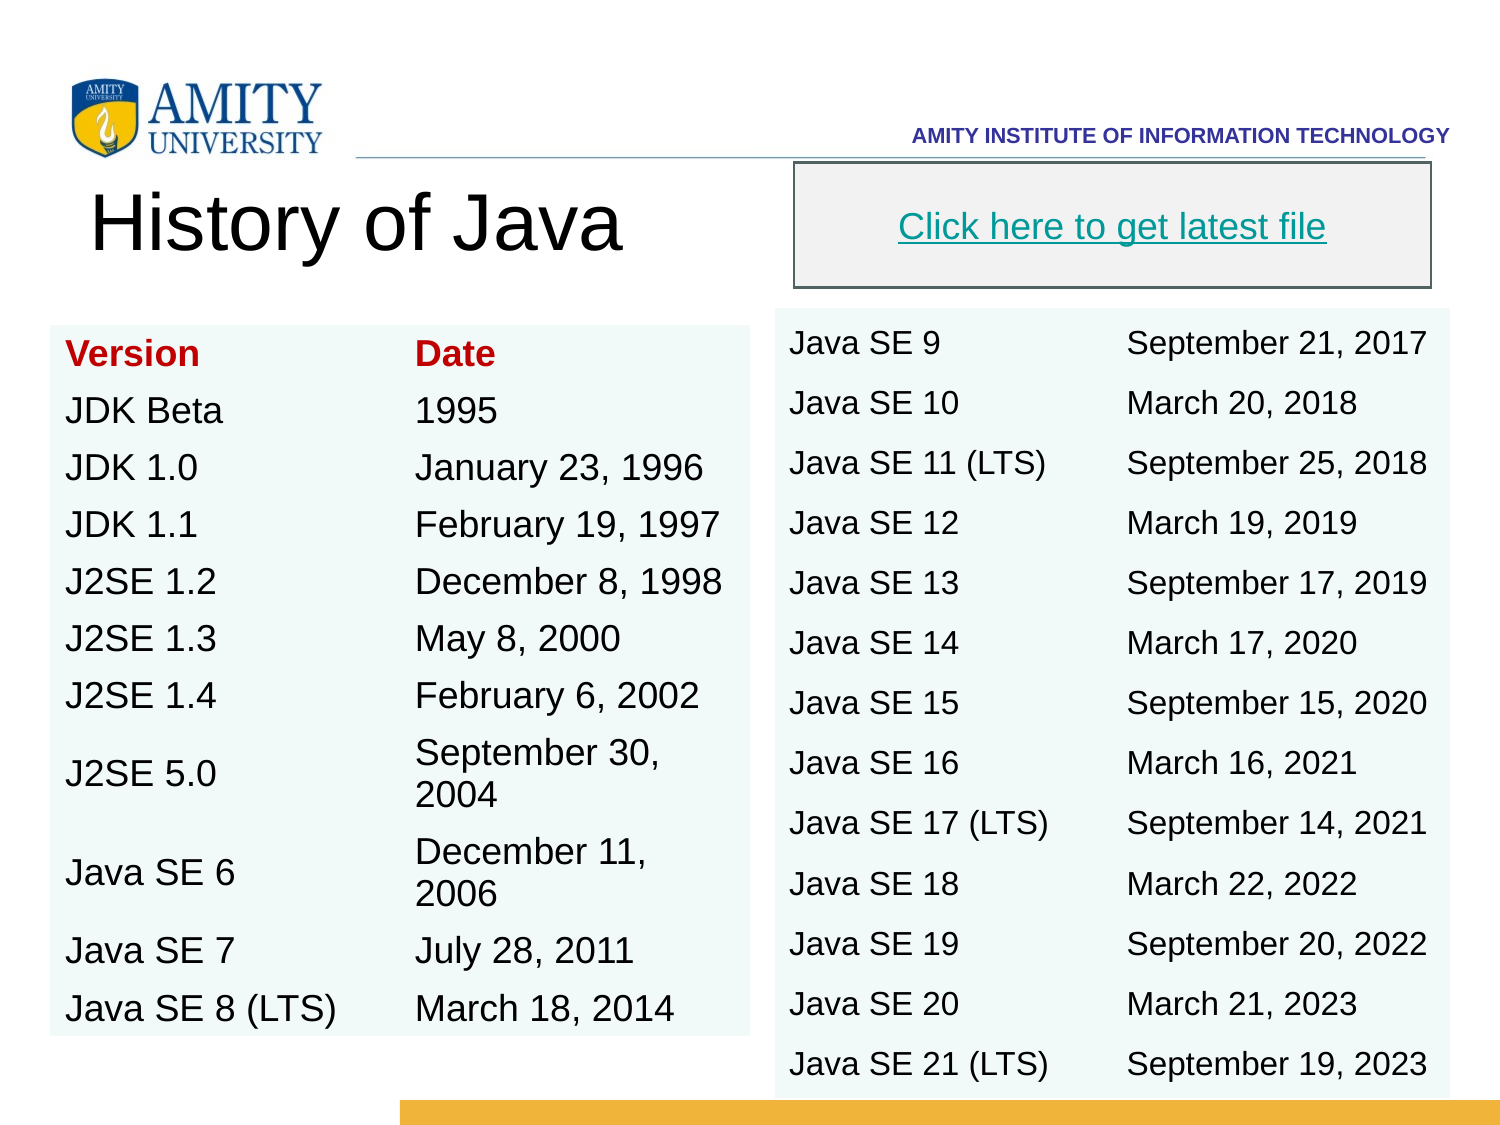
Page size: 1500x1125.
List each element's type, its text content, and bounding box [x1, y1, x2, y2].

table_cell Java SE 16 [775, 738, 1112, 789]
table_cell July 28, 2011 [400, 922, 750, 979]
table_cell Java SE 13 [775, 549, 1112, 618]
text_box Click here to get latest file [793, 161, 1432, 289]
table_cell May 8, 2000 [400, 610, 750, 667]
table_header Version [50, 325, 400, 382]
table_cell September 20, 2022 [1112, 909, 1450, 978]
table_cell JDK 1.0 [50, 439, 400, 496]
table_header Date [400, 325, 750, 382]
table_cell Java SE 21 (LTS) [775, 1029, 1112, 1098]
table_cell September 25, 2018 [1112, 429, 1450, 497]
table_cell Java SE 20 [775, 978, 1112, 1029]
title History of Java [75, 162, 793, 275]
table_cell March 17, 2020 [1112, 618, 1450, 669]
table_cell Java SE 11 (LTS) [775, 429, 1112, 497]
table_cell J2SE 1.2 [50, 553, 400, 610]
table_cell JDK Beta [50, 382, 400, 439]
table_cell Java SE 10 [775, 377, 1112, 429]
table_cell J2SE 1.4 [50, 667, 400, 724]
table_cell J2SE 1.3 [50, 610, 400, 667]
table_cell Java SE 6 [50, 823, 400, 922]
table_cell J2SE 5.0 [50, 724, 400, 823]
table_cell September 17, 2019 [1112, 549, 1450, 618]
table_cell September 15, 2020 [1112, 669, 1450, 738]
table_header Java SE 9 [775, 308, 1112, 377]
table_cell Java SE 14 [775, 618, 1112, 669]
picture [0, 0, 1500, 188]
table_cell JDK 1.1 [50, 496, 400, 553]
table_cell March 22, 2022 [1112, 858, 1450, 909]
table_cell March 16, 2021 [1112, 738, 1450, 789]
table_header September 21, 2017 [1112, 308, 1450, 377]
table_cell December 11, 2006 [400, 823, 750, 922]
table_cell March 19, 2019 [1112, 497, 1450, 549]
table_cell January 23, 1996 [400, 439, 750, 496]
table_cell February 19, 1997 [400, 496, 750, 553]
table_cell September 19, 2023 [1112, 1029, 1450, 1098]
table_cell September 14, 2021 [1112, 789, 1450, 858]
table_cell Java SE 18 [775, 858, 1112, 909]
table_cell September 30, 2004 [400, 724, 750, 823]
table_cell Java SE 17 (LTS) [775, 789, 1112, 858]
table_cell March 18, 2014 [400, 979, 750, 1036]
table_cell Java SE 8 (LTS) [50, 979, 400, 1036]
table_cell Java SE 7 [50, 922, 400, 979]
table_cell 1995 [400, 382, 750, 439]
table_cell March 21, 2023 [1112, 978, 1450, 1029]
table_cell February 6, 2002 [400, 667, 750, 724]
table_cell December 8, 1998 [400, 553, 750, 610]
table_cell Java SE 15 [775, 669, 1112, 738]
table_cell Java SE 19 [775, 909, 1112, 978]
table_cell Java SE 12 [775, 497, 1112, 549]
table_cell March 20, 2018 [1112, 377, 1450, 429]
